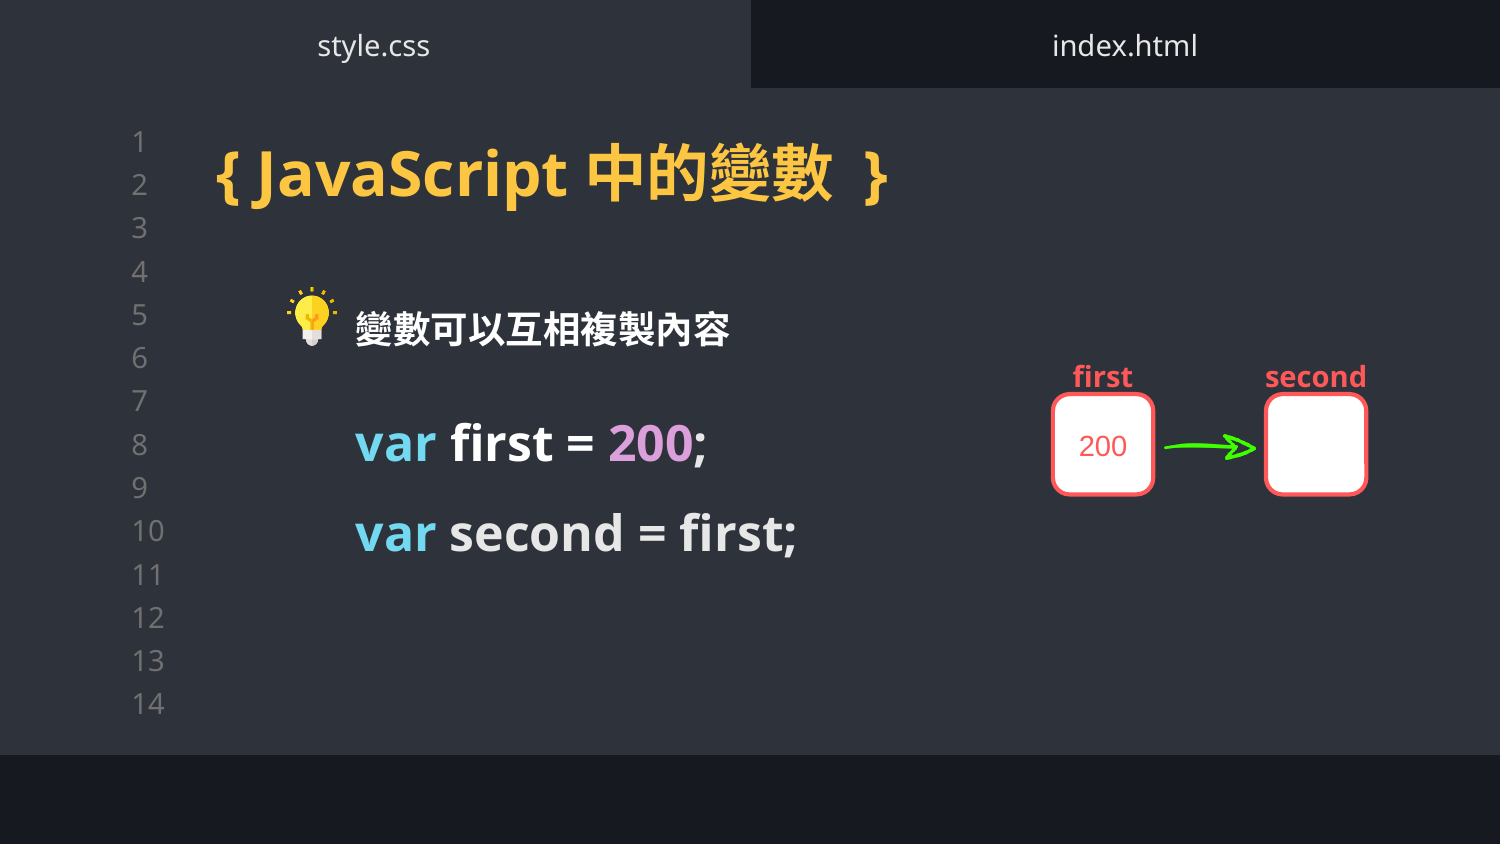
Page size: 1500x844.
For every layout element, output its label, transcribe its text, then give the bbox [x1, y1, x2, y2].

picture [283, 287, 341, 346]
text_box var first = 200; var second = first; [340, 366, 941, 468]
subtitle style.css [0, 15, 749, 74]
text_box first [1029, 325, 1178, 408]
text_box 200 [1050, 408, 1156, 497]
picture [1163, 400, 1256, 493]
text_box 變數可以互相複製內容 [340, 268, 919, 358]
subtitle { JavaScript中的變數 } [200, 133, 987, 209]
text_box second [1242, 325, 1391, 408]
text_box [1263, 408, 1369, 497]
subtitle index.html [750, 15, 1500, 74]
